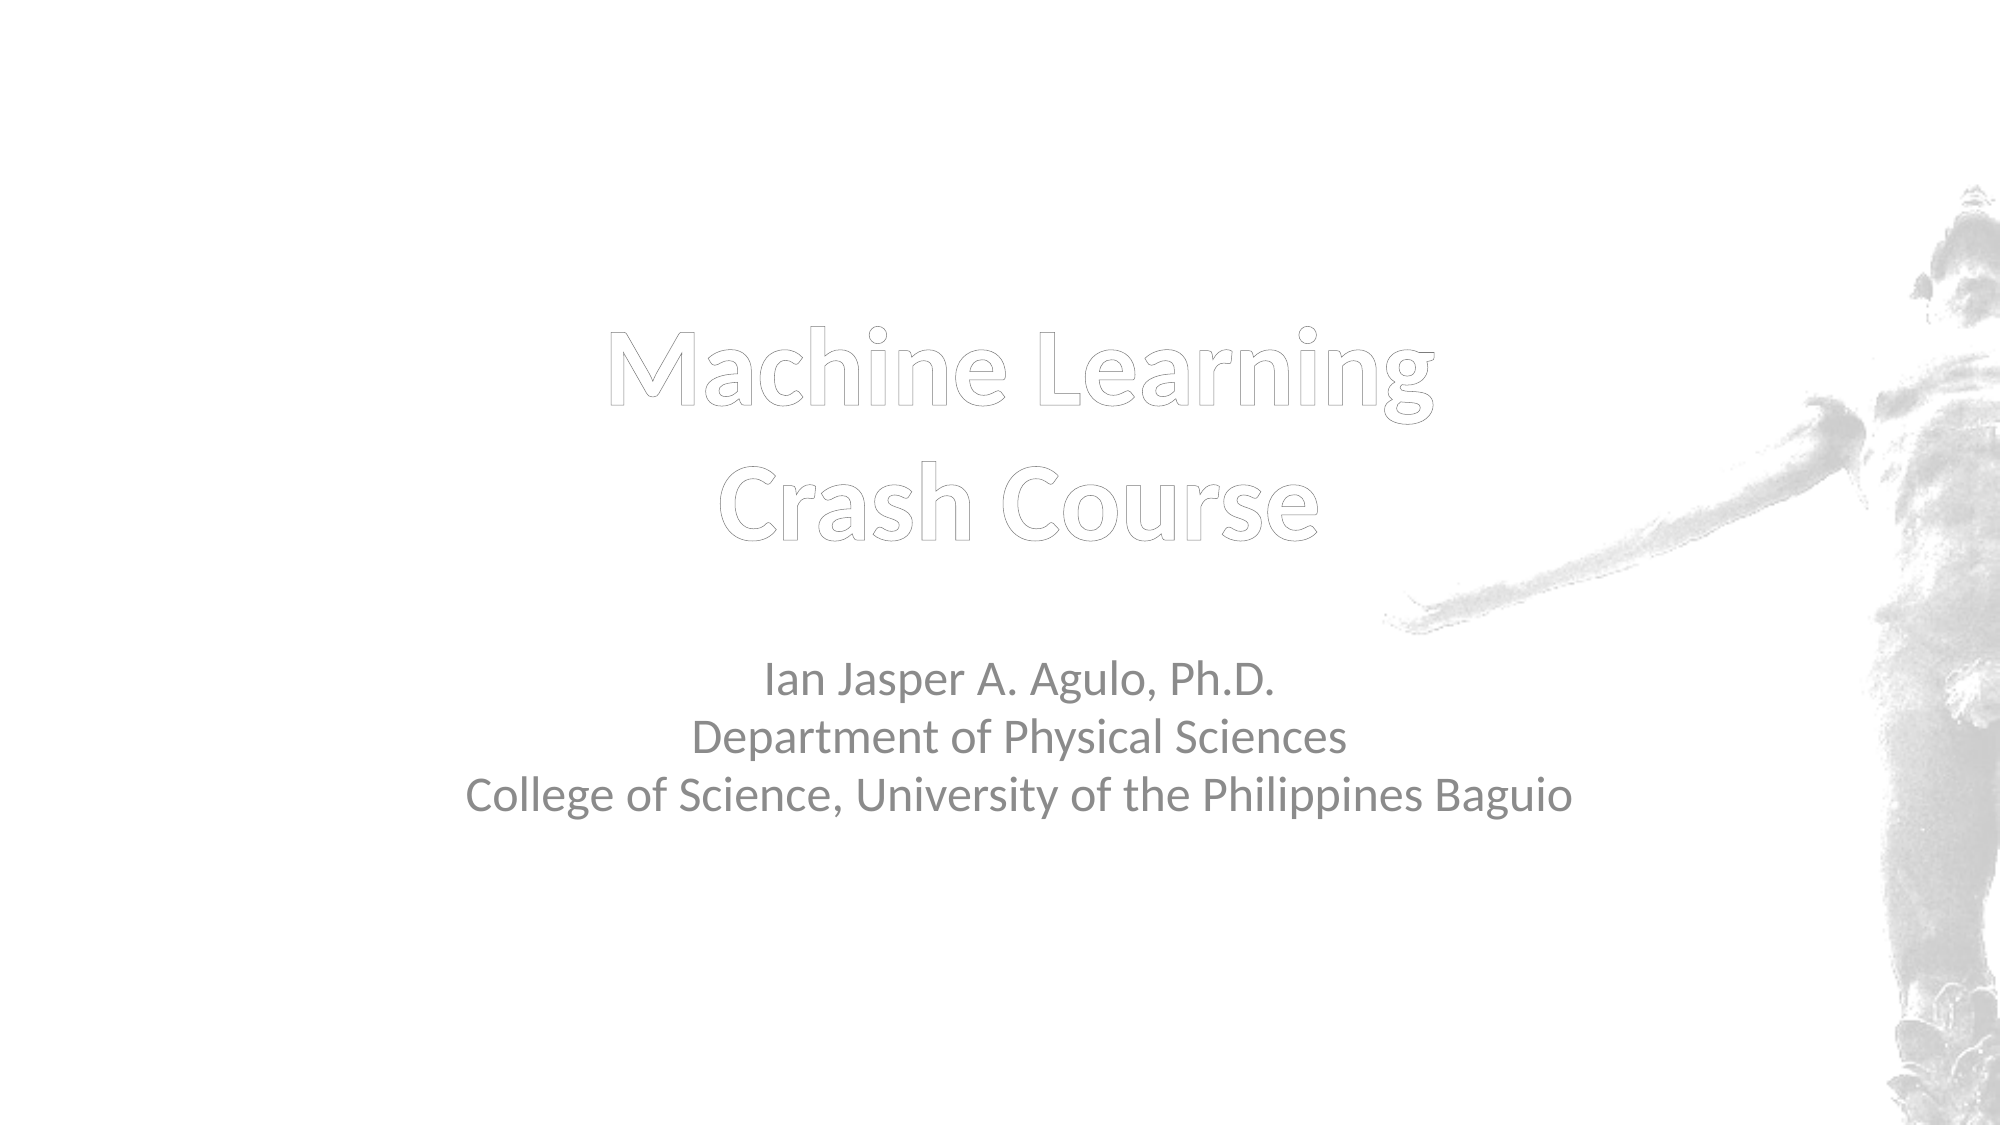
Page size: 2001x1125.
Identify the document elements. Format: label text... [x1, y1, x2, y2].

picture [1308, 83, 2000, 1125]
text_box Ian Jasper A. Agulo, Ph.D. Department of Physical Sciences College of Science, University of the Philippines Baguio [424, 649, 1308, 938]
text_box Machine Learning Crash Course [331, 285, 1308, 614]
